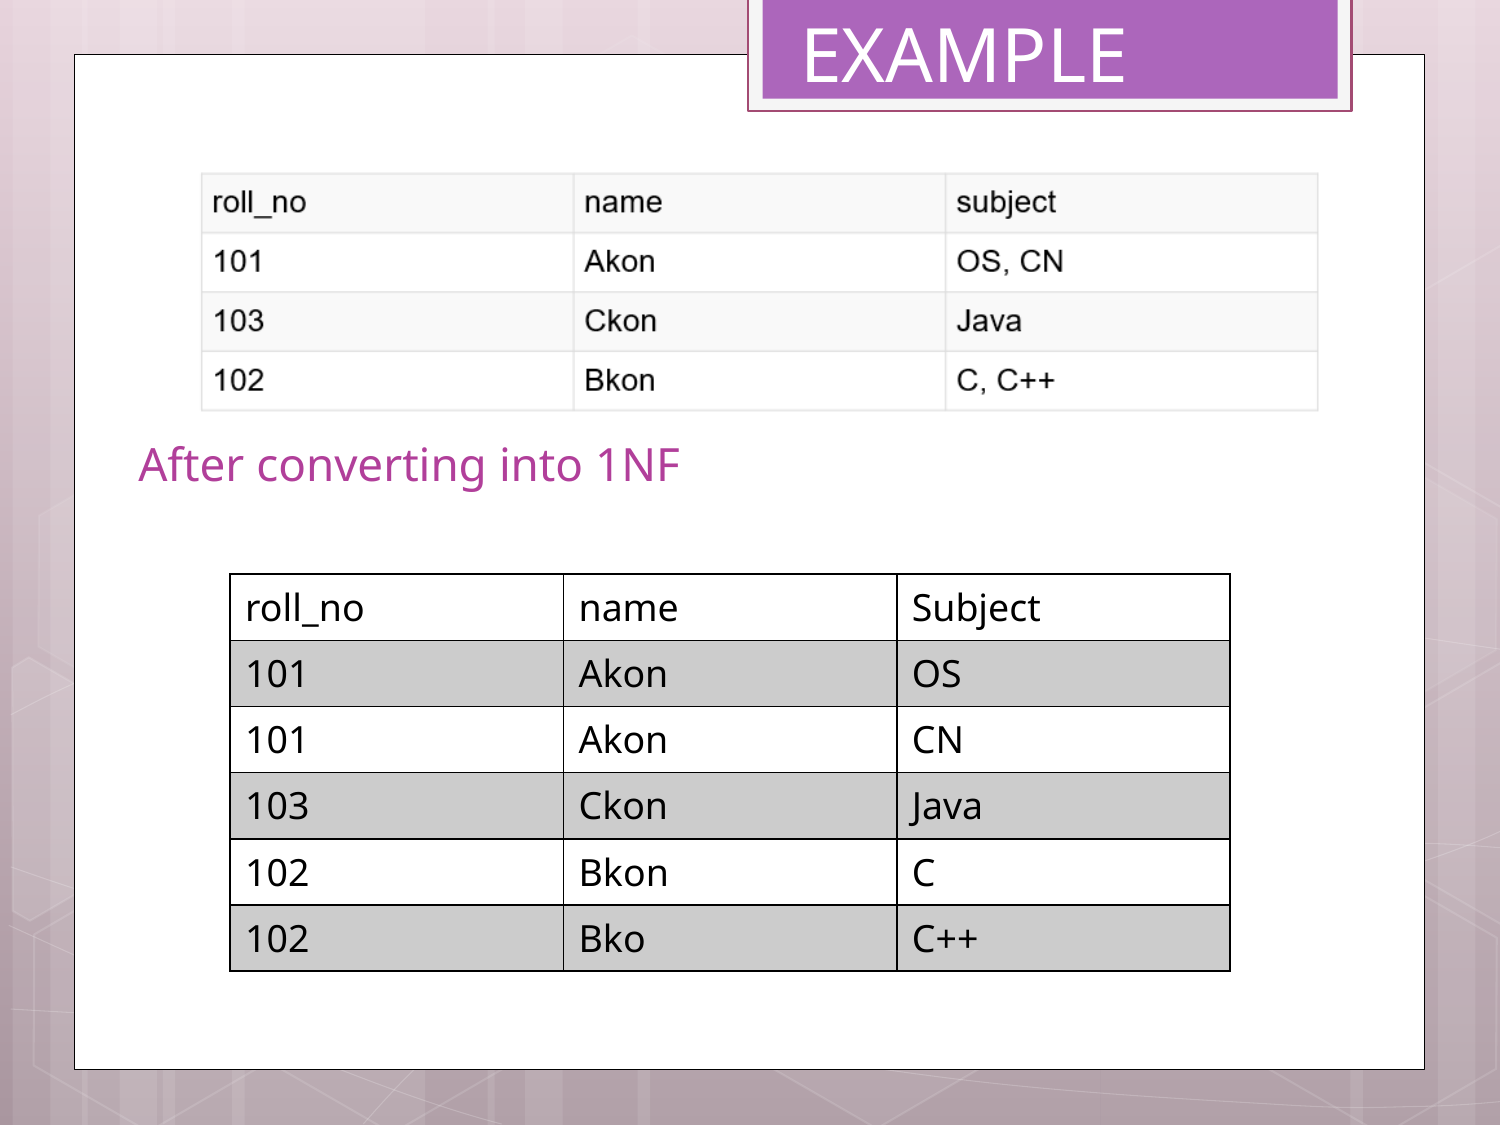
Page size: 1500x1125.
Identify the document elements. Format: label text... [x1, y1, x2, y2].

table_cell 102 [231, 906, 563, 970]
table_cell Akon [564, 707, 896, 772]
table_header name [564, 575, 896, 640]
table_header roll_no [231, 575, 563, 640]
table_cell CN [898, 707, 1229, 772]
table_cell 101 [231, 707, 563, 772]
table_cell 103 [231, 773, 563, 838]
table_cell Java [898, 773, 1229, 838]
list After converting into 1NF [112, 149, 1388, 1012]
table_cell Bkon [564, 840, 896, 904]
table_cell 101 [231, 641, 563, 706]
table_cell Akon [564, 641, 896, 706]
table_cell 102 [231, 840, 563, 904]
picture [194, 172, 1320, 419]
table_cell OS [898, 641, 1229, 706]
table_header Subject [898, 575, 1229, 640]
table_cell C++ [898, 906, 1229, 970]
table_cell Ckon [564, 773, 896, 838]
text_box EXAMPLE [785, 0, 1272, 105]
table_cell C [898, 840, 1229, 904]
table_cell Bko [564, 906, 896, 970]
